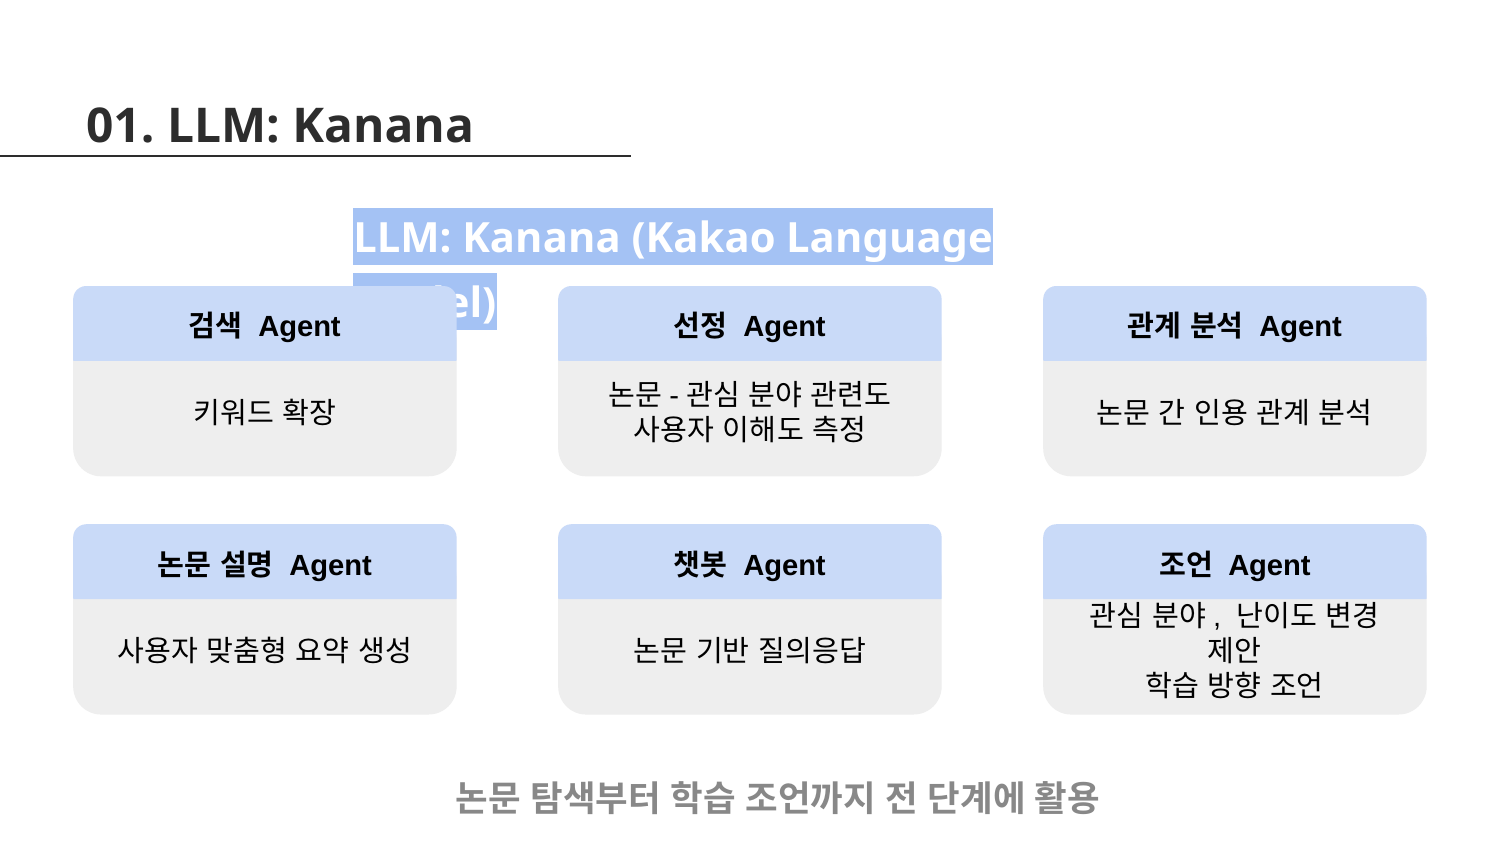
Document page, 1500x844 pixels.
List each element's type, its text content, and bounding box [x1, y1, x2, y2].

text_box 01. LLM: Kanana [85, 71, 1112, 153]
text_box 키워드 확장 [73, 361, 456, 476]
text_box 선정 Agent [558, 286, 941, 361]
text_box 논문 설명 Agent [73, 525, 456, 599]
text_box 조언 Agent [1043, 525, 1426, 599]
text_box 논문 간 인용 관계 분석 [1043, 361, 1426, 476]
text_box 논문 기반 질의응답 [558, 599, 941, 714]
text_box 챗봇 Agent [558, 525, 941, 599]
text_box 논문-관심 분야 관련도 사용자 이해도 측정 [558, 361, 941, 476]
text_box 관계 분석 Agent [1043, 286, 1426, 361]
text_box 관심 분야, 난이도 변경 제안 학습 방향 조언 [1043, 599, 1426, 714]
text_box 검색 Agent [73, 286, 456, 361]
text_box LLM: Kanana (Kakao Language Model) [353, 196, 1147, 326]
text_box 사용자 맞춤형 요약 생성 [73, 599, 456, 714]
text_box 논문 탐색부터 학습 조언까지 전 단계에 활용 [455, 763, 1113, 819]
